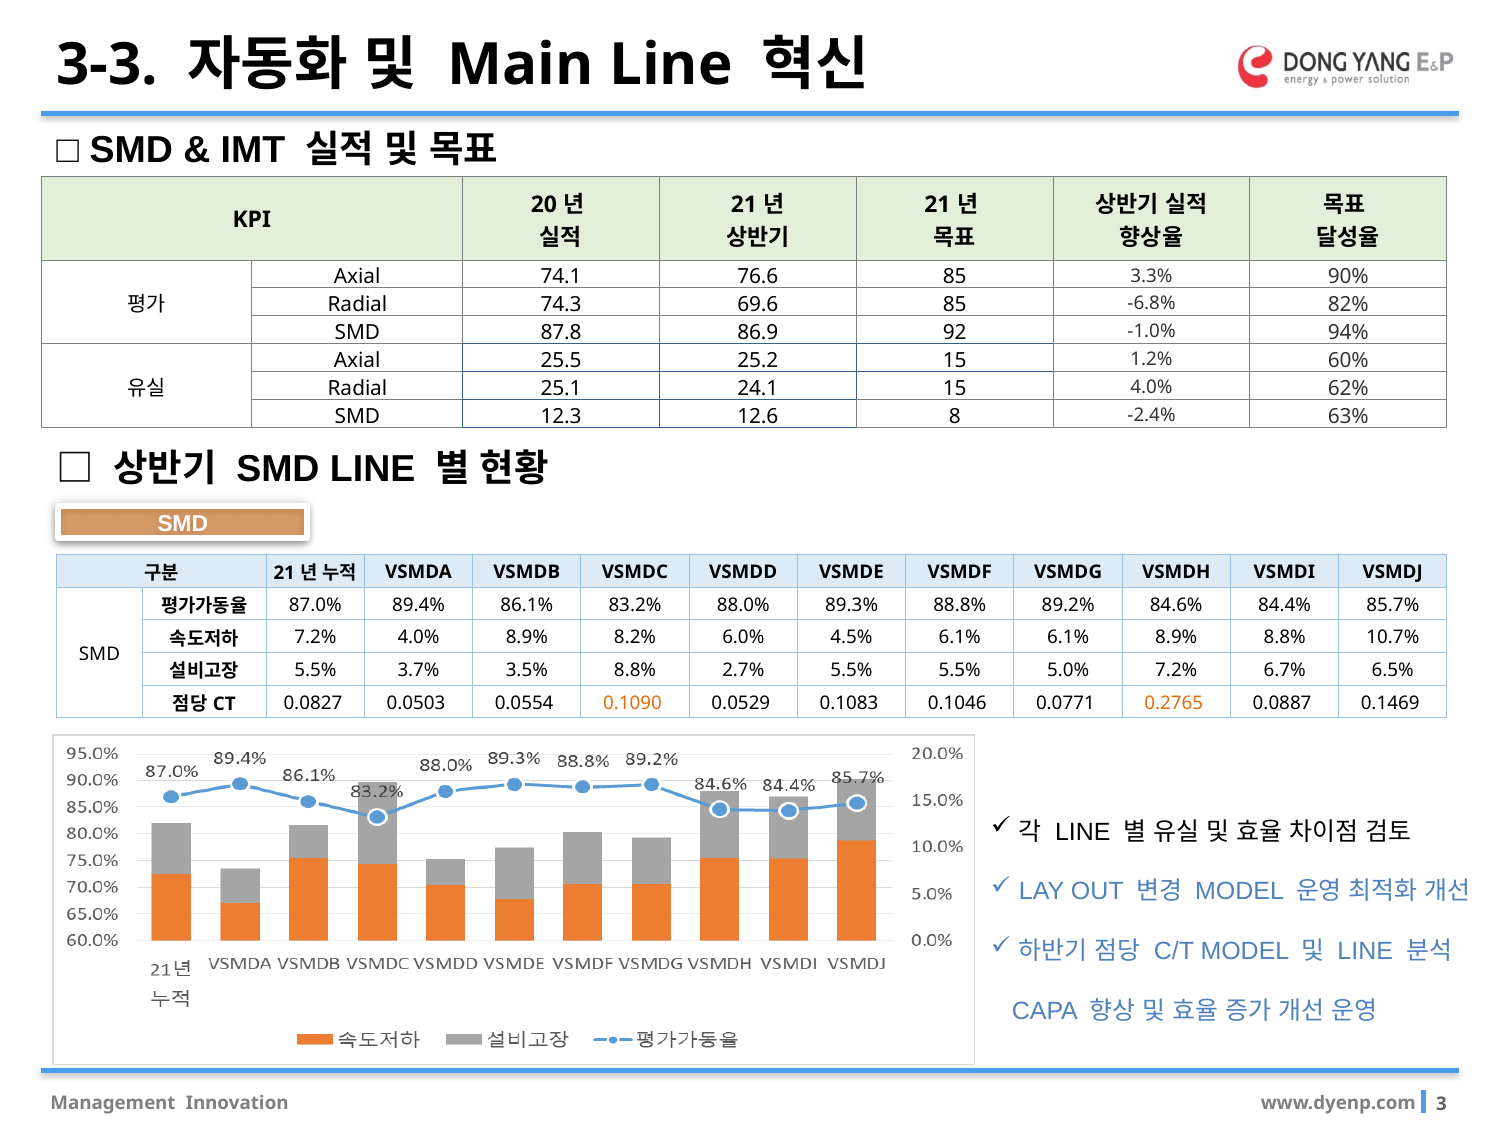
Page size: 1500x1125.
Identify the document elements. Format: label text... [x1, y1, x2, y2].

table_cell 0.0827 [267, 686, 364, 717]
table_header 21년 누적 [267, 555, 364, 587]
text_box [58, 503, 308, 539]
table_cell 8.8% [1231, 620, 1338, 652]
table_cell 0.0529 [690, 686, 797, 717]
table_cell 8 [857, 400, 1053, 427]
table_cell 0.0771 [1014, 686, 1122, 717]
table_cell Axial [252, 344, 462, 371]
table_cell 88.8% [906, 588, 1013, 619]
table_cell 15 [857, 372, 1053, 399]
table_cell 6.7% [1231, 653, 1338, 685]
table_cell 0.2765 [1123, 686, 1230, 717]
table_cell 0.1083 [798, 686, 905, 717]
table_header VSMDB [473, 555, 580, 587]
table_cell 3.3% [1054, 261, 1249, 287]
table_cell -6.8% [1054, 288, 1249, 315]
table_cell 85.7% [1339, 588, 1446, 619]
table_cell 0.1046 [906, 686, 1013, 717]
table_cell 0.0503 [365, 686, 472, 717]
table_header VSMDA [365, 555, 472, 587]
table_header KPI [42, 177, 462, 260]
table_header 21년 상반기 [660, 177, 856, 260]
table_header VSMDJ [1339, 555, 1446, 587]
table_cell 85 [857, 288, 1053, 315]
table_cell 0.0554 [473, 686, 580, 717]
table_cell 86.1% [473, 588, 580, 619]
table_cell 4.0% [365, 620, 472, 652]
picture [52, 733, 975, 1065]
table_cell 85 [857, 261, 1053, 287]
table_cell 3.5% [473, 653, 580, 685]
table_cell 설비고장 [143, 653, 266, 685]
table_cell SMD [57, 588, 142, 717]
table_cell 속도저하 [143, 620, 266, 652]
table_cell 89.3% [798, 588, 905, 619]
table_cell 88.0% [690, 588, 797, 619]
table_cell 6.0% [690, 620, 797, 652]
table_cell 89.4% [365, 588, 472, 619]
table_cell 8.2% [581, 620, 689, 652]
table_cell 24.1 [660, 372, 856, 399]
table_cell 82% [1250, 288, 1446, 315]
table_cell 5.5% [798, 653, 905, 685]
table_header 구분 [57, 555, 266, 587]
table_cell 1.2% [1054, 344, 1249, 371]
table_cell 8.9% [1123, 620, 1230, 652]
table_header VSMDD [690, 555, 797, 587]
table_cell 84.6% [1123, 588, 1230, 619]
text_box □ 상반기 SMD LINE 별 현황 [41, 429, 1069, 505]
table_header 20년 실적 [463, 177, 659, 260]
picture [1234, 42, 1457, 91]
table_cell 87.0% [267, 588, 364, 619]
table_cell 0.0887 [1231, 686, 1338, 717]
table_cell 92 [857, 316, 1053, 343]
table_cell 76.6 [660, 261, 856, 287]
table_cell 12.3 [463, 400, 659, 427]
table_cell 10.7% [1339, 620, 1446, 652]
table_cell 90% [1250, 261, 1446, 287]
table_cell 84.4% [1231, 588, 1338, 619]
table_cell -1.0% [1054, 316, 1249, 343]
table_cell 25.1 [463, 372, 659, 399]
table_cell 83.2% [581, 588, 689, 619]
table_cell Axial [252, 261, 462, 287]
table_cell 유실 [42, 344, 251, 427]
table_header 목표 달성율 [1250, 177, 1446, 260]
table_cell 점당CT [143, 686, 266, 717]
table_cell 평가가동율 [143, 588, 266, 619]
table_cell 74.1 [463, 261, 659, 287]
text_box 각 LINE 별 유실 및 효율 차이점 검토 LAY OUT 변경 MODEL 운영 최적화 개선 하반기 점당 C/T MODEL 및 LINE 분석 CAPA 향상 및 효율 증가 개선 운영 [979, 777, 1500, 1032]
table_cell 4.5% [798, 620, 905, 652]
table_cell 0.1469 [1339, 686, 1446, 717]
table_header VSMDI [1231, 555, 1338, 587]
table_cell Radial [252, 288, 462, 315]
table_cell 5.5% [267, 653, 364, 685]
table_cell Radial [252, 372, 462, 399]
table_cell 8.8% [581, 653, 689, 685]
table_cell 25.2 [660, 344, 856, 371]
table_cell SMD [252, 316, 462, 343]
table_header VSMDE [798, 555, 905, 587]
table_cell 7.2% [267, 620, 364, 652]
table_cell 4.0% [1054, 372, 1249, 399]
table_cell 89.2% [1014, 588, 1122, 619]
text_box □ SMD & IMT 실적 및 목표 [41, 113, 1069, 176]
table_cell 74.3 [463, 288, 659, 315]
table_cell 6.1% [906, 620, 1013, 652]
table_cell 86.9 [660, 316, 856, 343]
table_cell 0.1090 [581, 686, 689, 717]
table_cell 평가 [42, 261, 251, 343]
table_header VSMDF [906, 555, 1013, 587]
table_cell 69.6 [660, 288, 856, 315]
table_cell 2.7% [690, 653, 797, 685]
table_cell 25.5 [463, 344, 659, 371]
table_cell 5.0% [1014, 653, 1122, 685]
table_cell 87.8 [463, 316, 659, 343]
table_header VSMDG [1014, 555, 1122, 587]
table_cell -2.4% [1054, 400, 1249, 427]
table_cell 12.6 [660, 400, 856, 427]
table_cell 8.9% [473, 620, 580, 652]
table_cell 5.5% [906, 653, 1013, 685]
table_cell 7.2% [1123, 653, 1230, 685]
table_cell 6.5% [1339, 653, 1446, 685]
table_cell 15 [857, 344, 1053, 371]
text_box 3-3. 자동화 및 Main Line 혁신 [41, 19, 1152, 105]
table_header VSMDH [1123, 555, 1230, 587]
table_cell 62% [1250, 372, 1446, 399]
table_header 상반기 실적 향상율 [1054, 177, 1249, 260]
table_cell SMD [252, 400, 462, 427]
table_cell 60% [1250, 344, 1446, 371]
table_cell 6.1% [1014, 620, 1122, 652]
table_cell 3.7% [365, 653, 472, 685]
table_header VSMDC [581, 555, 689, 587]
table_header 21년 목표 [857, 177, 1053, 260]
table_cell 63% [1250, 400, 1446, 427]
table_cell 94% [1250, 316, 1446, 343]
